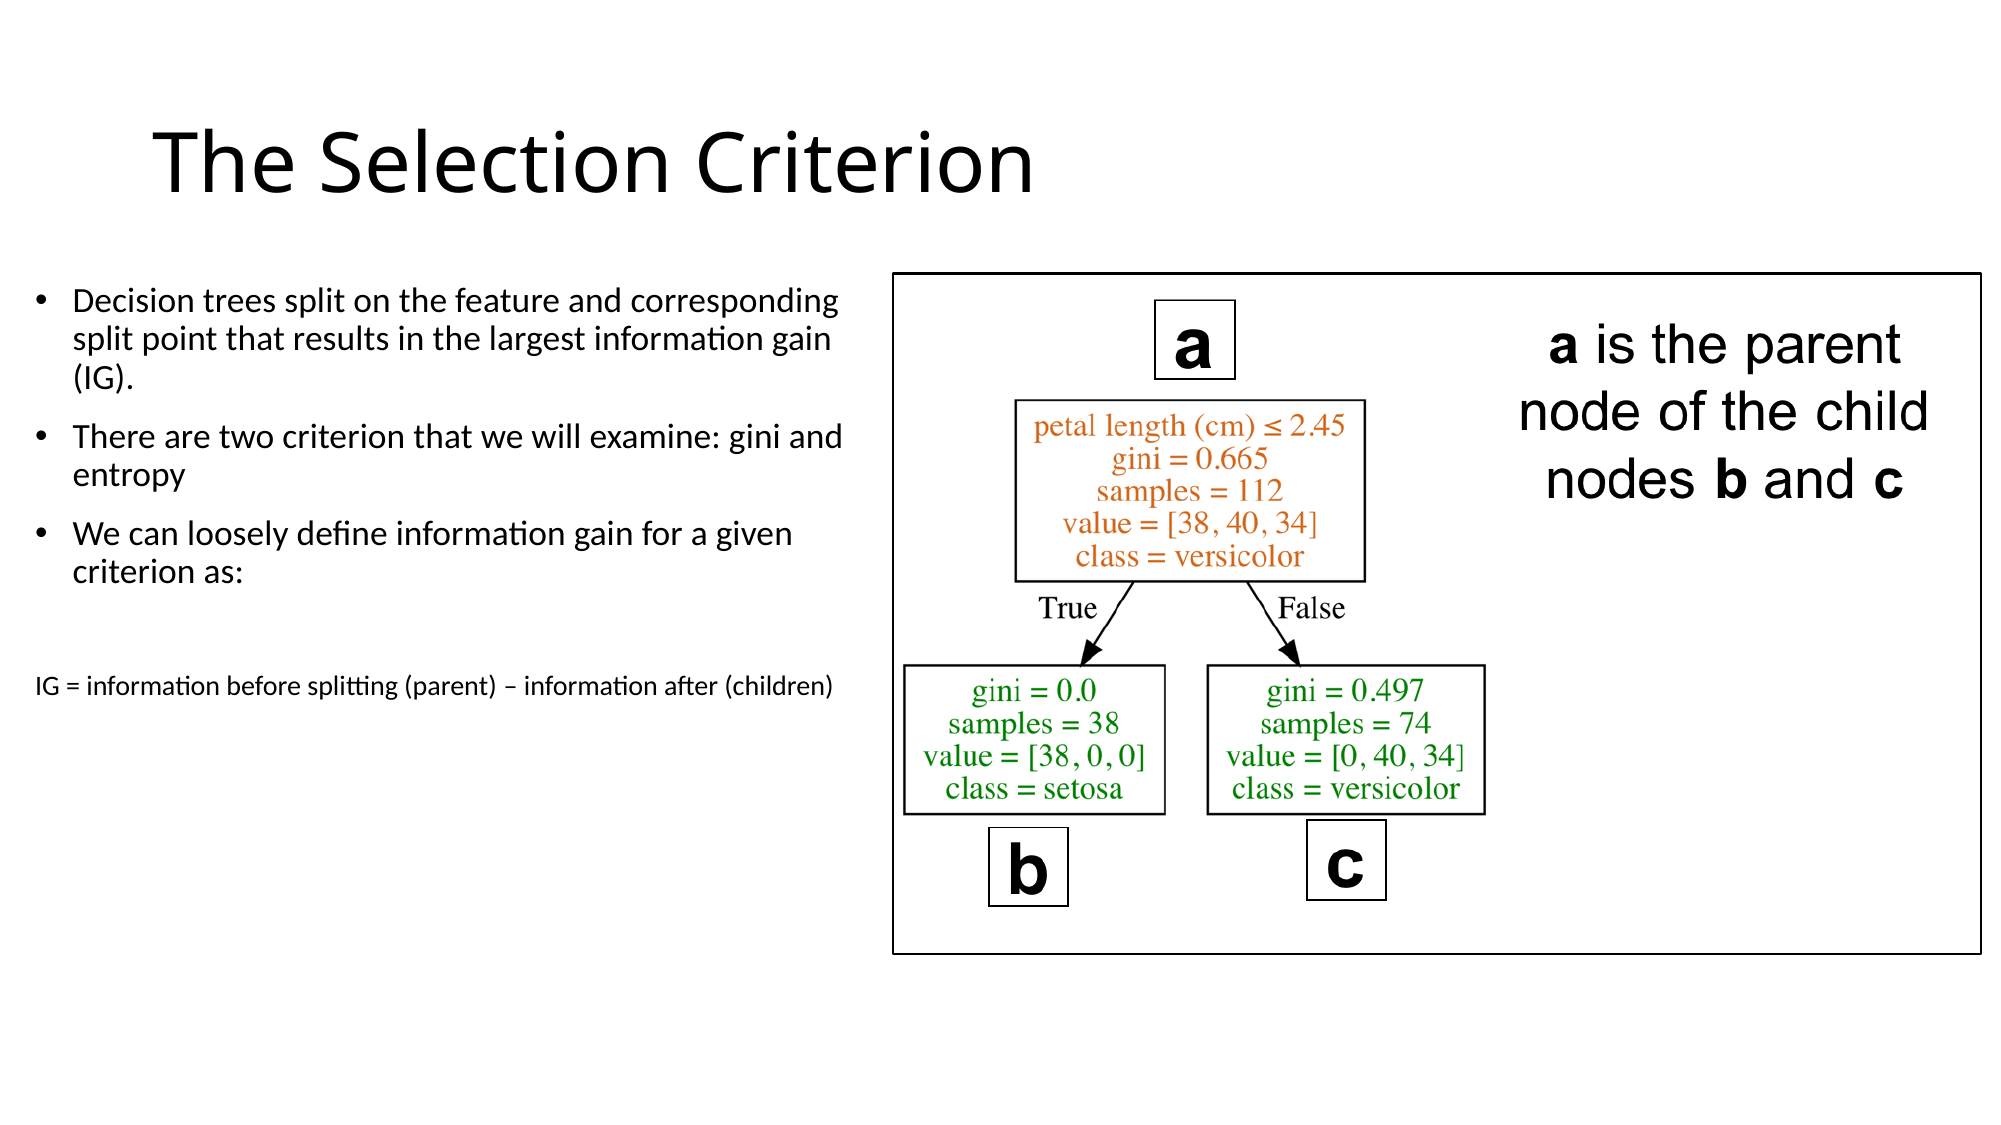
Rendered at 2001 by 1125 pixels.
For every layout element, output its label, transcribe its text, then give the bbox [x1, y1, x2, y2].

list Decision trees split on the feature and corresponding split point that results in the largest information gain (IG). There are two criterion that we will examine: gini and entropy We can loosely define information gain for a given criterion as: IG = information before splitting (parent) – information after (children) [20, 274, 868, 989]
picture [894, 274, 1980, 953]
title The Selection Criterion [137, 57, 1863, 275]
